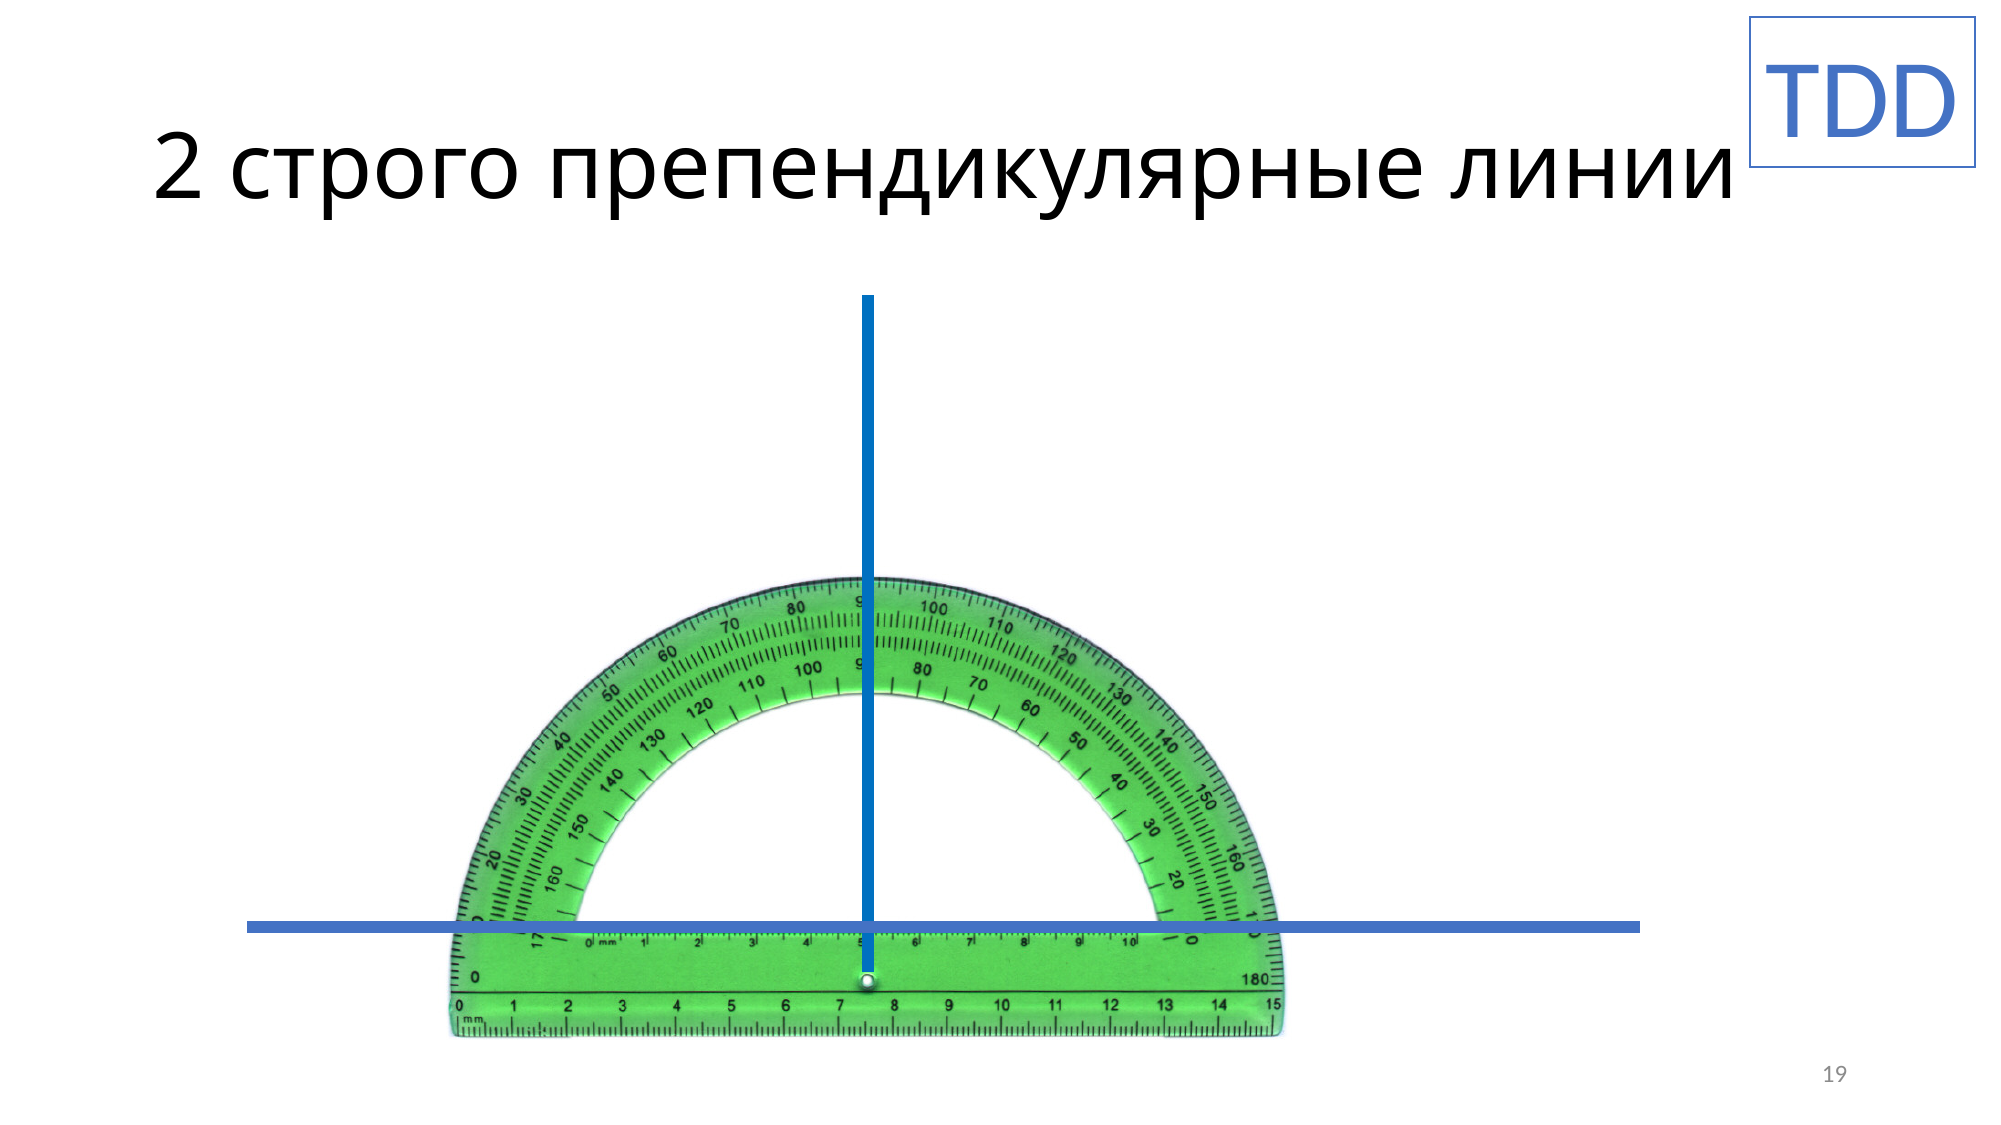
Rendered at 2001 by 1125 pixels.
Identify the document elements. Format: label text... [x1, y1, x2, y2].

text_box TDD [1749, 16, 1976, 168]
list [869, 566, 1299, 927]
slide_number 19 [1412, 1042, 1863, 1103]
title 2 строго препендикулярные линии [137, 59, 1863, 278]
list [438, 928, 1299, 1048]
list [438, 566, 868, 927]
